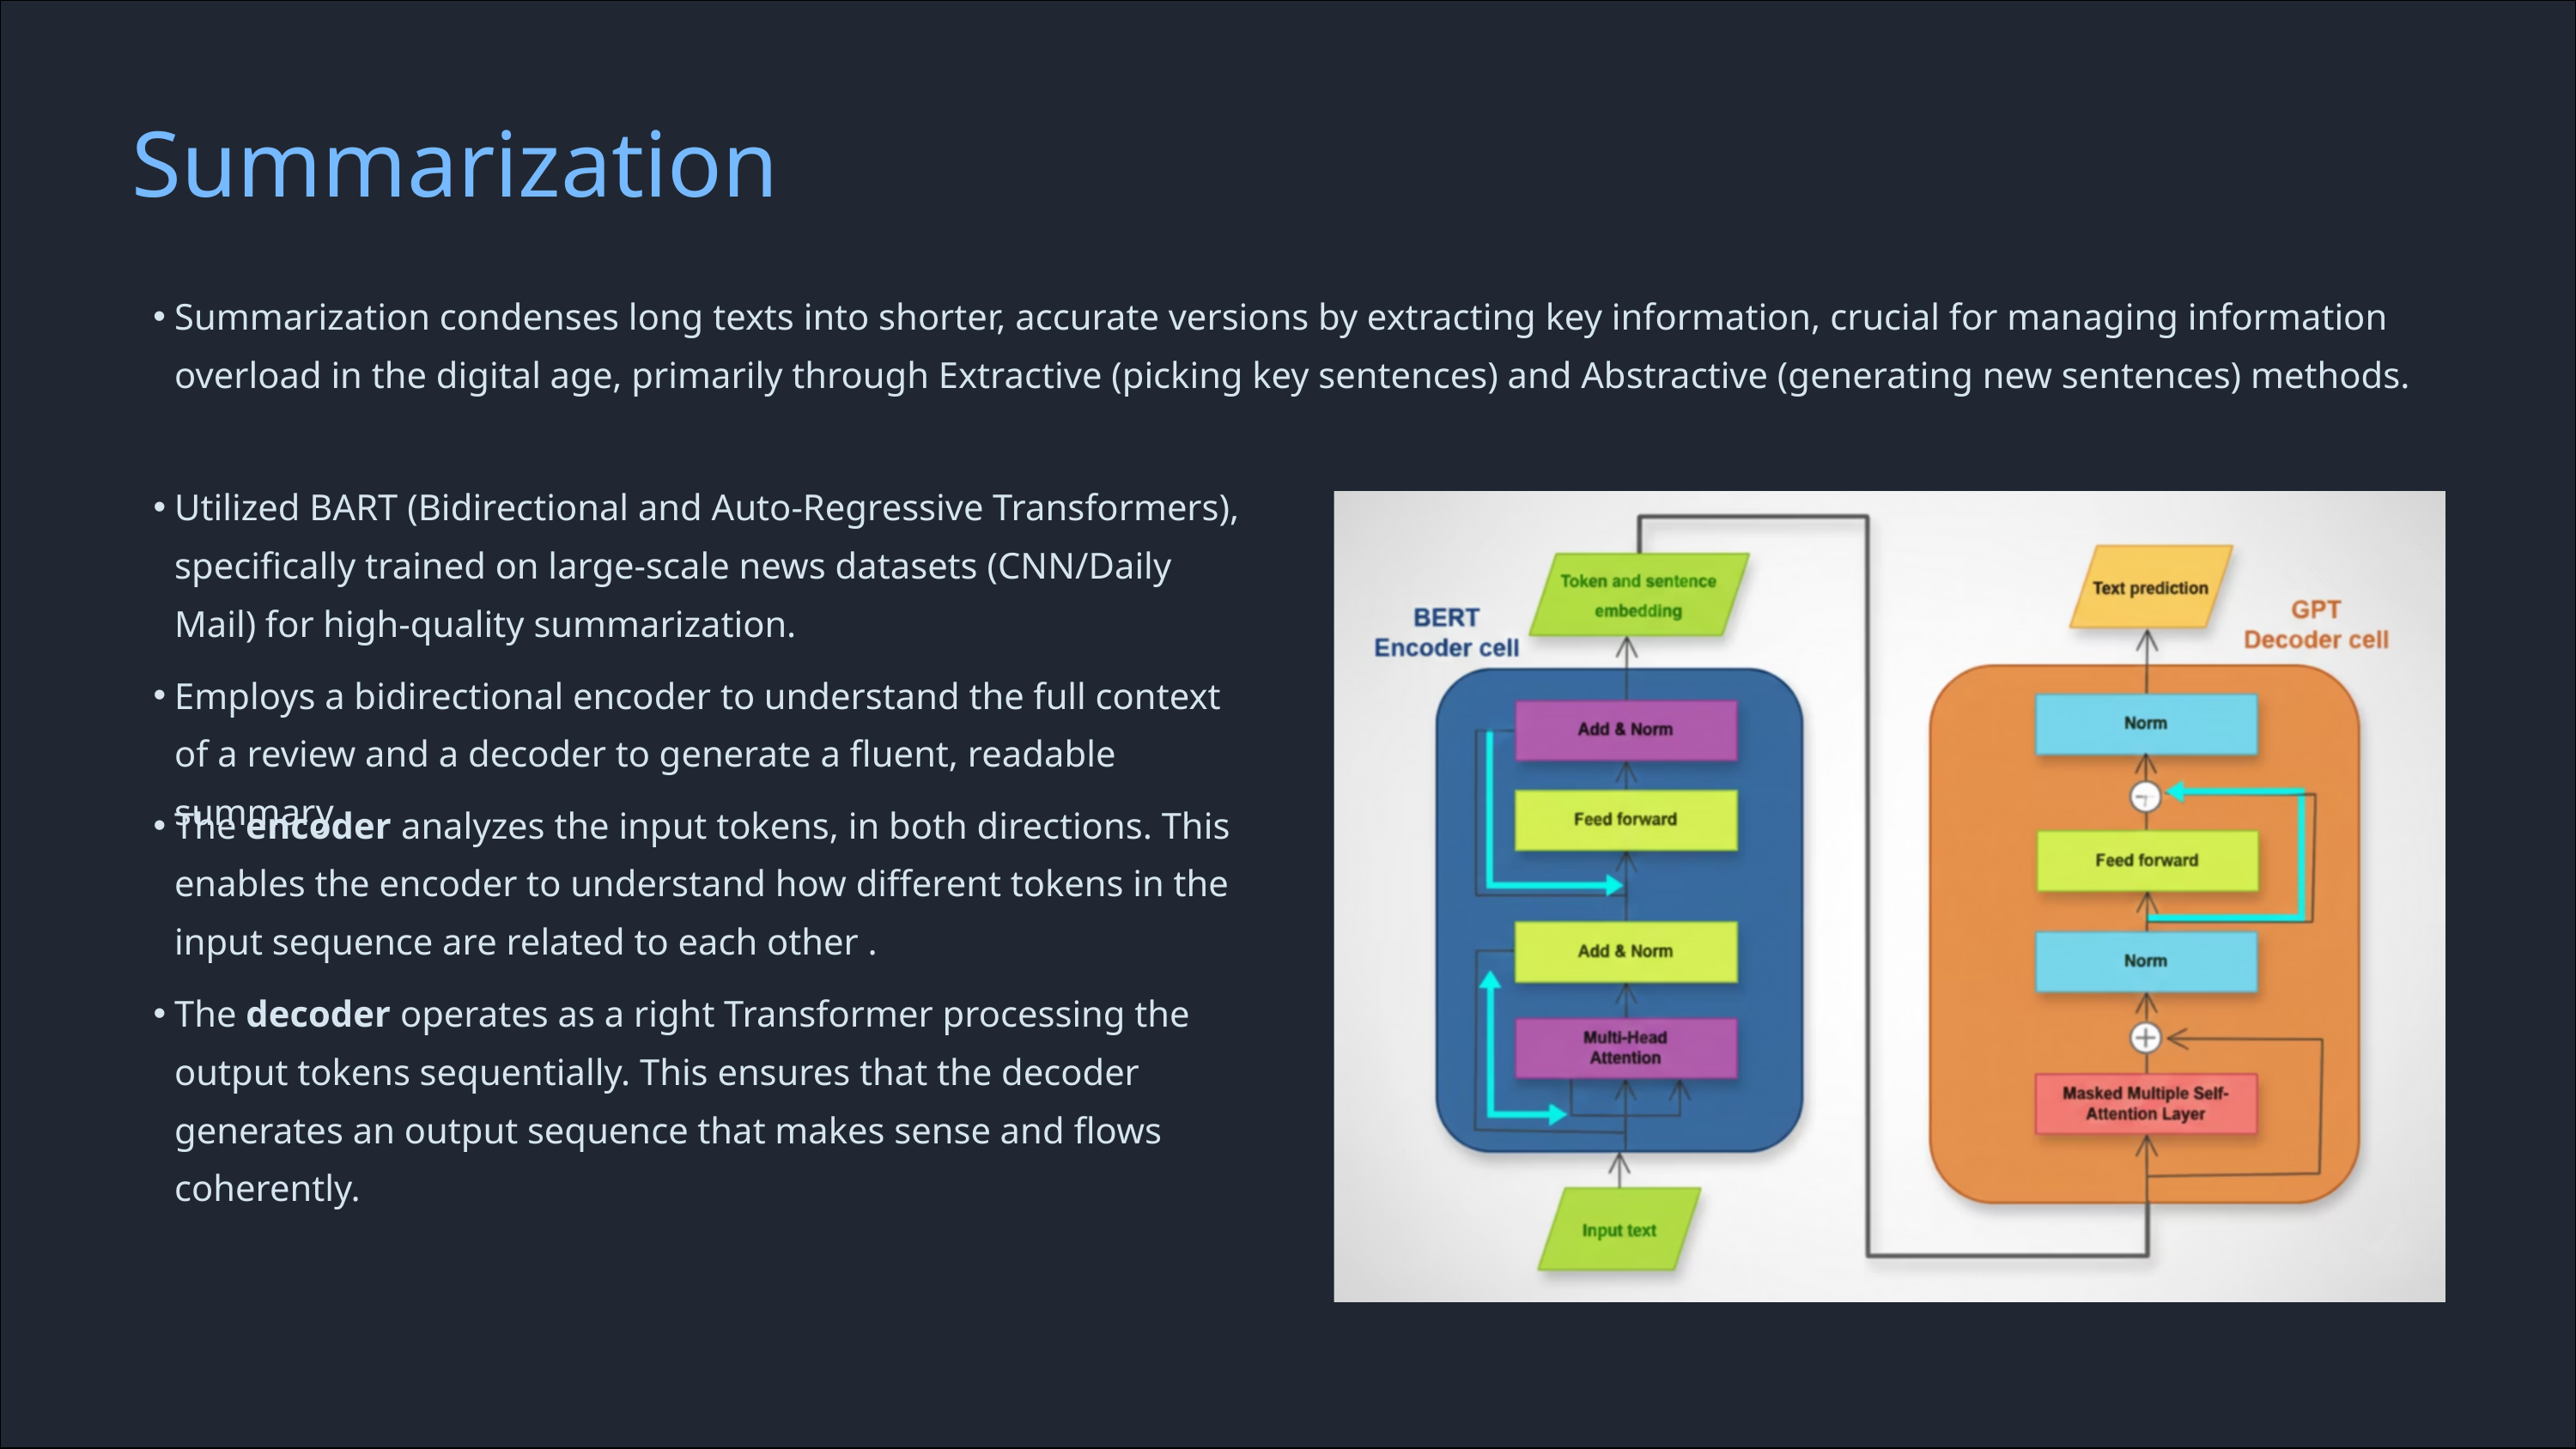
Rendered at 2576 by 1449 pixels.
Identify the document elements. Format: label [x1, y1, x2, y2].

text_box [0, 0, 2576, 1449]
